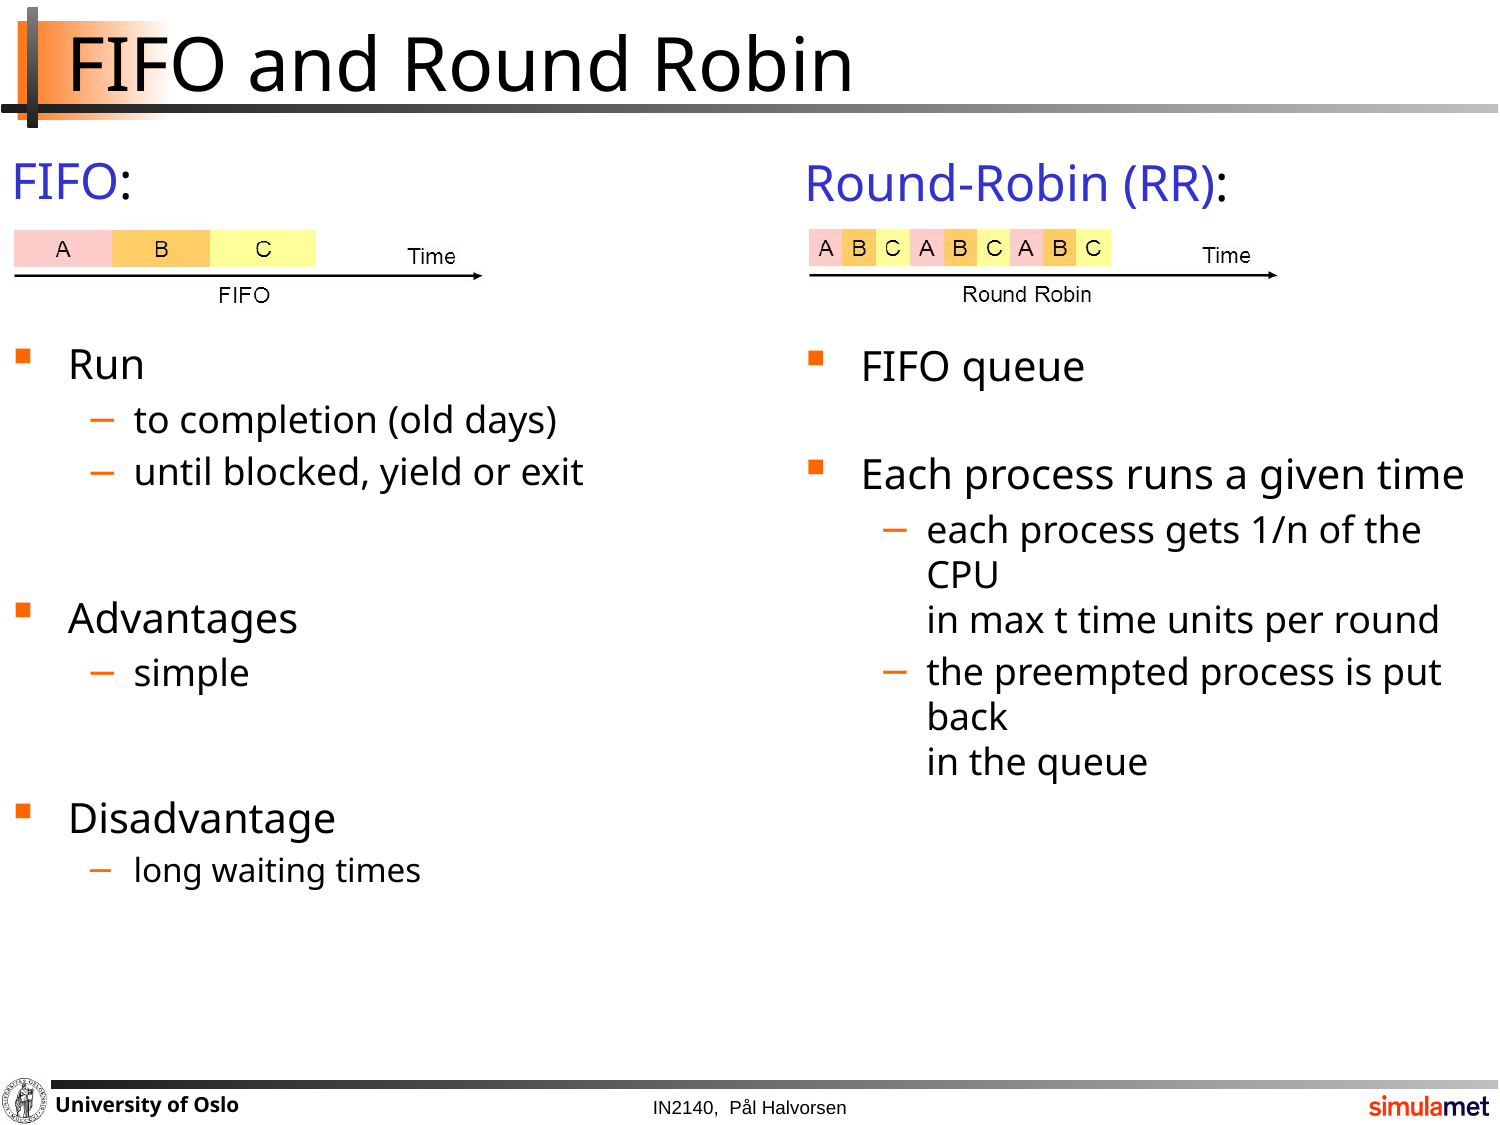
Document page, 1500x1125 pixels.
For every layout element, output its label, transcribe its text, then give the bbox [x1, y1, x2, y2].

picture [804, 222, 1281, 308]
list Round-Robin (RR): FIFO queue Each process runs a given time each process gets 1/n of the CPU in max t time units per round the preempted process is put back in the queue [789, 143, 1500, 1071]
title FIFO and Round Robin [51, 20, 1495, 113]
list FIFO: Run to completion (old days) until blocked, yield or exit Advantages simple Disadvantage long waiting times [0, 142, 753, 1069]
picture [2, 1078, 49, 1124]
picture [1369, 1095, 1489, 1116]
picture [9, 222, 486, 312]
